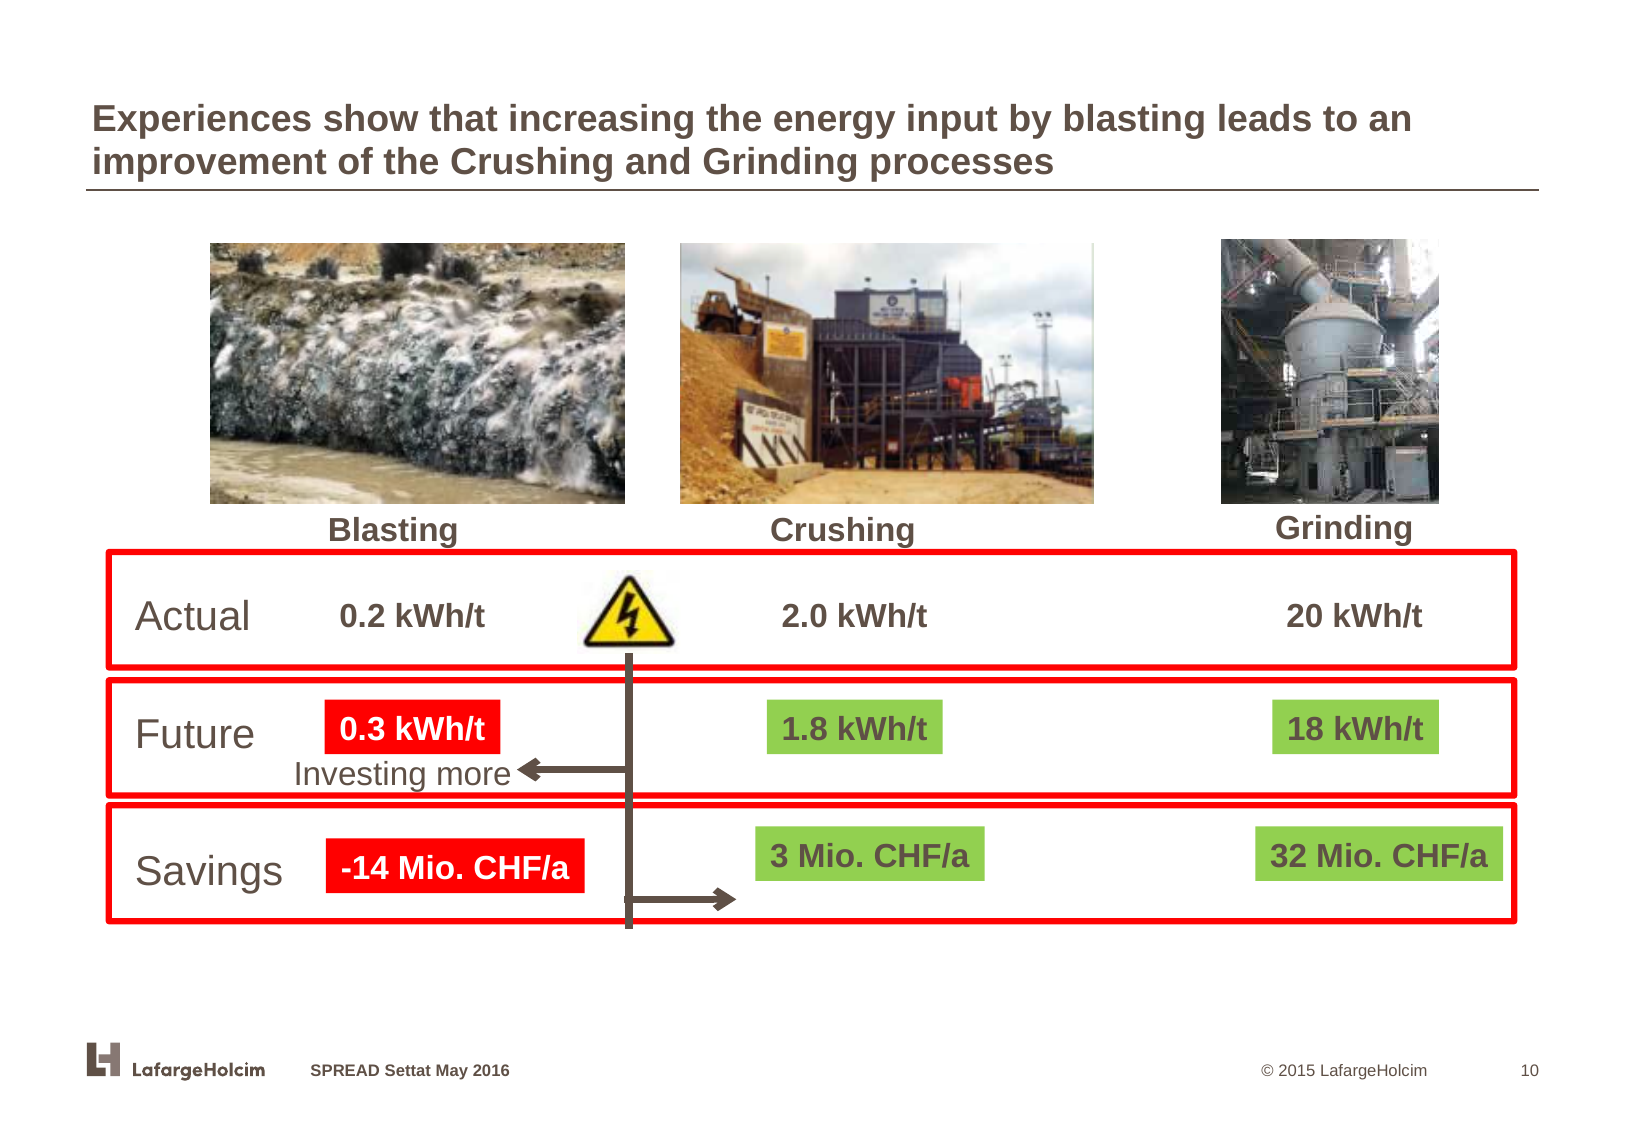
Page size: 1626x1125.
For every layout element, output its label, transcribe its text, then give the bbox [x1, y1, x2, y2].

footer SPREAD Settat May 2016 [310, 1052, 831, 1080]
text_box Experiences show that increasing the energy input by blasting leads to an improvement of the Crushing and Grinding processes [91, 54, 1525, 184]
picture [209, 242, 626, 499]
picture [1220, 239, 1439, 499]
picture [679, 242, 1094, 499]
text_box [108, 499, 1515, 929]
slide_number 10 [1467, 1052, 1540, 1080]
